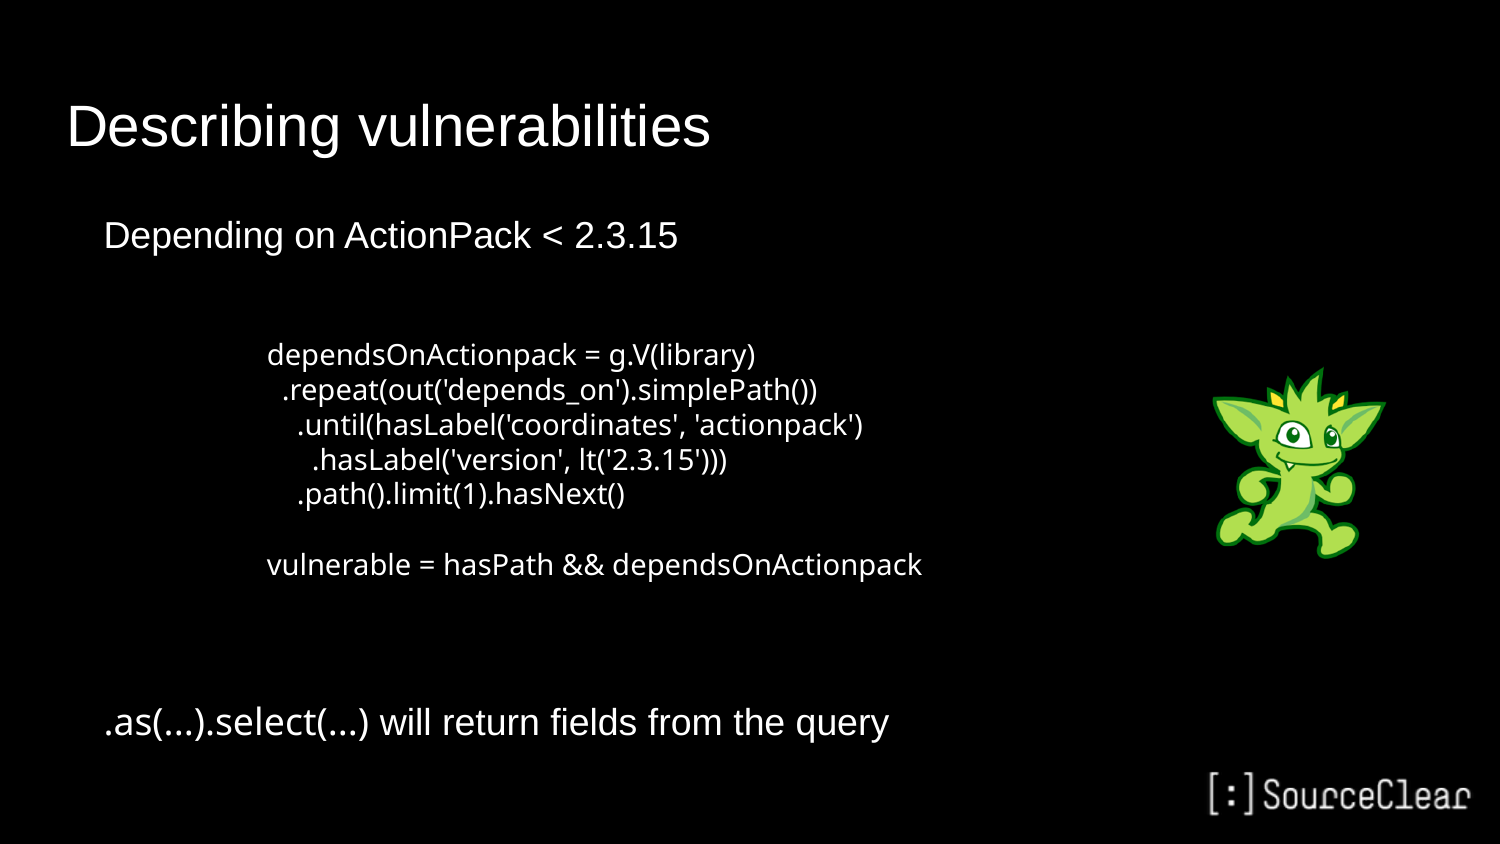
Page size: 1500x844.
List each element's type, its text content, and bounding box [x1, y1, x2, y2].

text_box dependsOnActionpack = g.V(library) .repeat(out('depends_on').simplePath()) .until(hasLabel('coordinates', 'actionpack') .hasLabel('version', lt('2.3.15'))) .path().limit(1).hasNext() vulnerable = hasPath && dependsOnActionpack [251, 321, 1156, 616]
picture [1209, 364, 1395, 561]
list .as(...).select(...) will return fields from the query [51, 676, 1449, 764]
picture [1196, 757, 1485, 829]
list Depending on ActionPack < 2.3.15 [51, 189, 1449, 277]
title Describing vulnerabilities [51, 72, 1449, 167]
